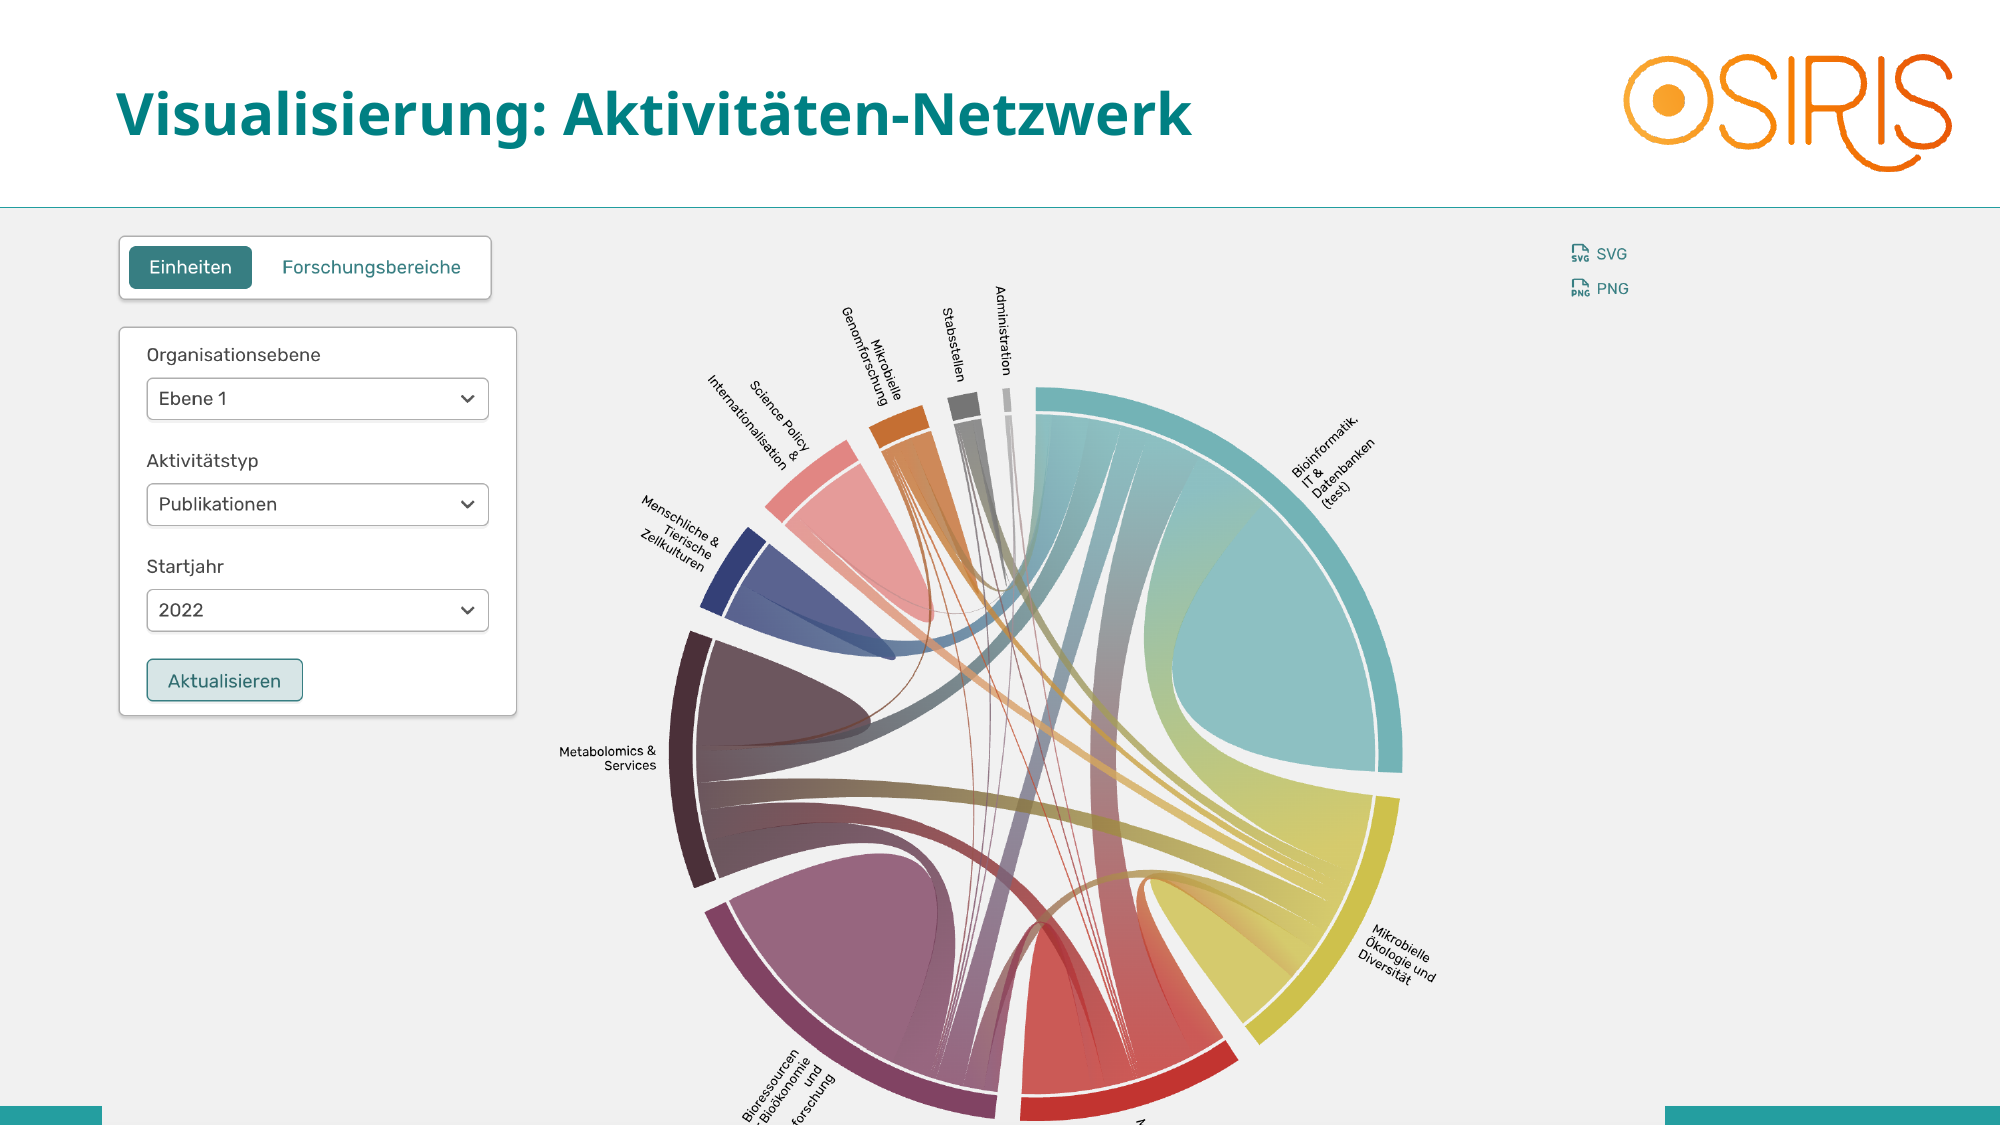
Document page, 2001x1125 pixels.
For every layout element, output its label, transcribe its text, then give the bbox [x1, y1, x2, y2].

title Visualisierung: Aktivitäten-Netzwerk [102, 40, 1853, 185]
picture [101, 221, 1665, 1125]
picture [1853, 54, 1953, 172]
